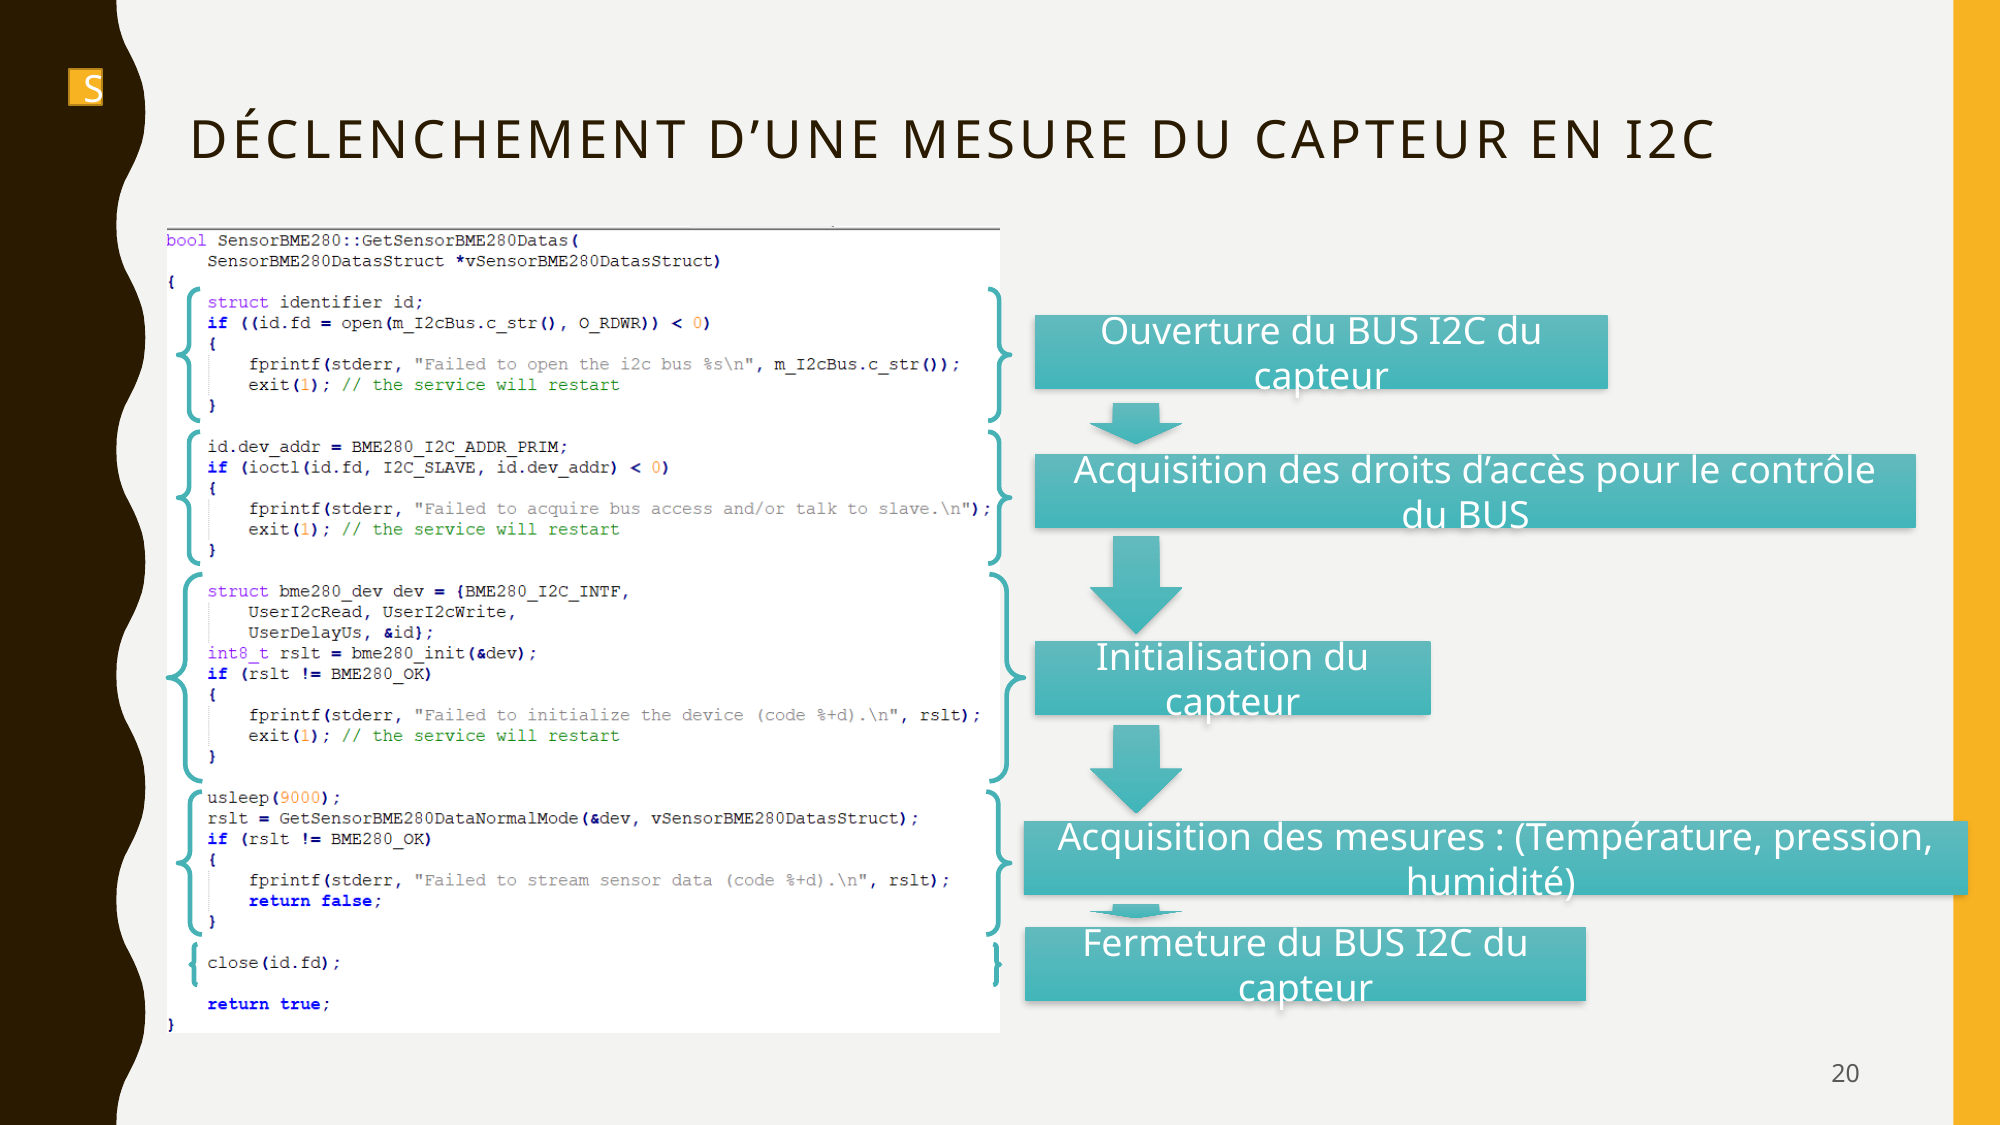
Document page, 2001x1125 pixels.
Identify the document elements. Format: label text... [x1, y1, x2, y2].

text_box Acquisition des droits d’accès pour le contrôle du BUS [1035, 454, 1916, 528]
text_box Ouverture du BUS I2C du capteur [1035, 315, 1608, 389]
slide_number 20 [1412, 1045, 1875, 1103]
text_box [1000, 441, 1012, 554]
text_box [1000, 298, 1012, 411]
text_box [1000, 854, 1012, 872]
title Déclenchement d’une mesure du capteur en I2C [174, 105, 1825, 227]
text_box [1089, 904, 1183, 918]
text_box Acquisition des mesures : (Température, pression, humidité) [1023, 821, 1968, 895]
text_box [1000, 576, 1025, 779]
text_box [1089, 403, 1183, 444]
text_box Fermeture du BUS I2C du capteur [1025, 927, 1586, 1001]
text_box Initialisation du capteur [1035, 641, 1431, 715]
picture [167, 226, 1000, 1033]
text_box S [68, 68, 103, 106]
text_box [1090, 535, 1183, 634]
text_box [1090, 724, 1183, 814]
